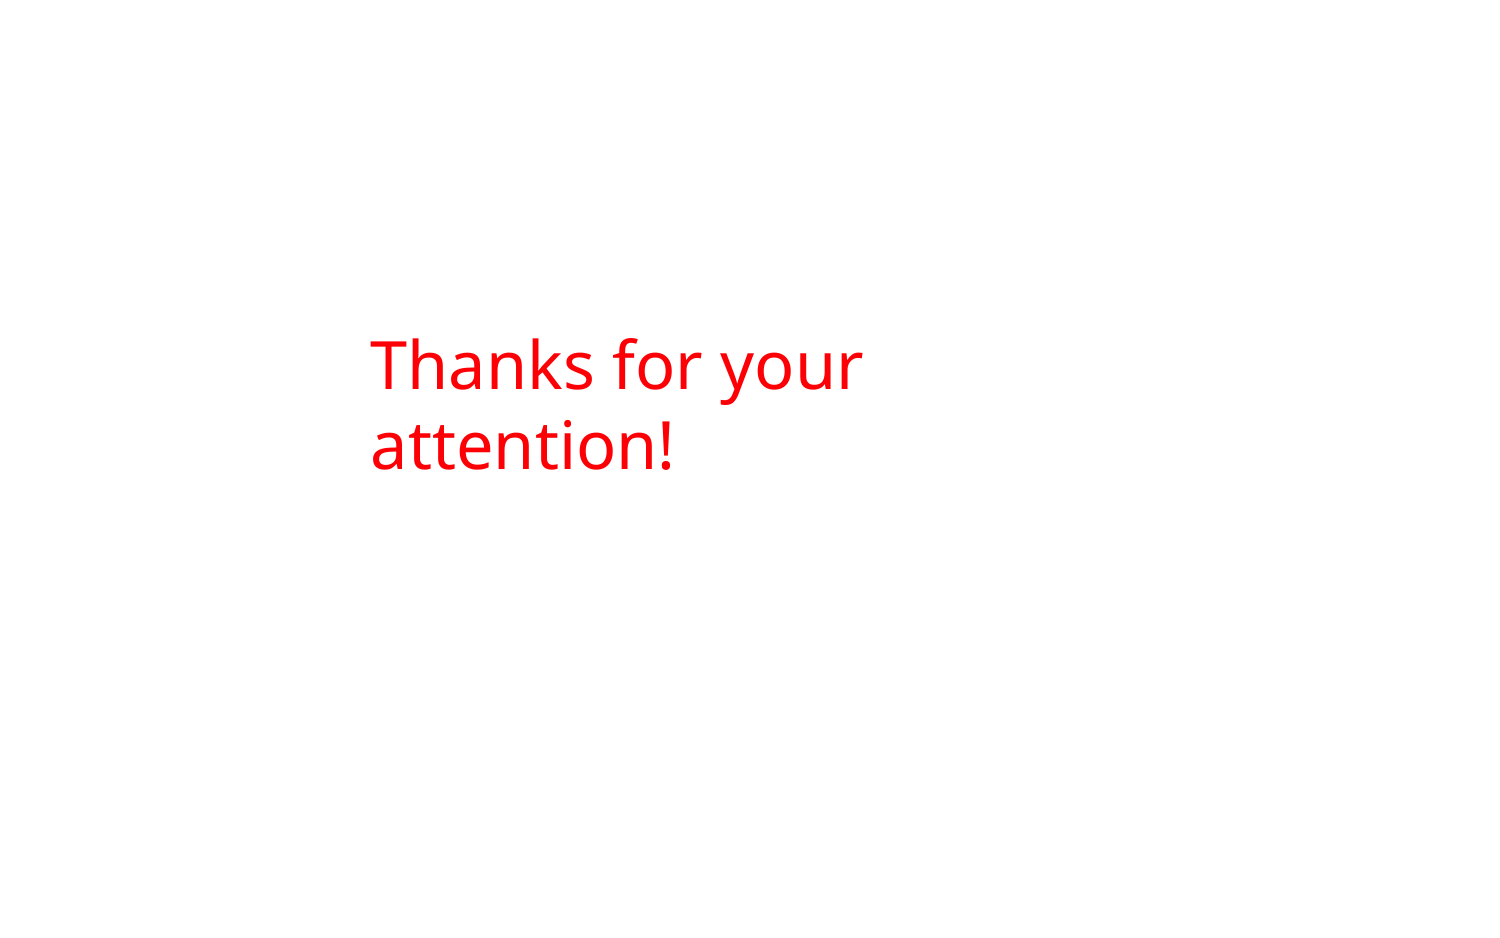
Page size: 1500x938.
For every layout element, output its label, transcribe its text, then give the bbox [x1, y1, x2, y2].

title Thanks for your attention! [355, 432, 1157, 491]
